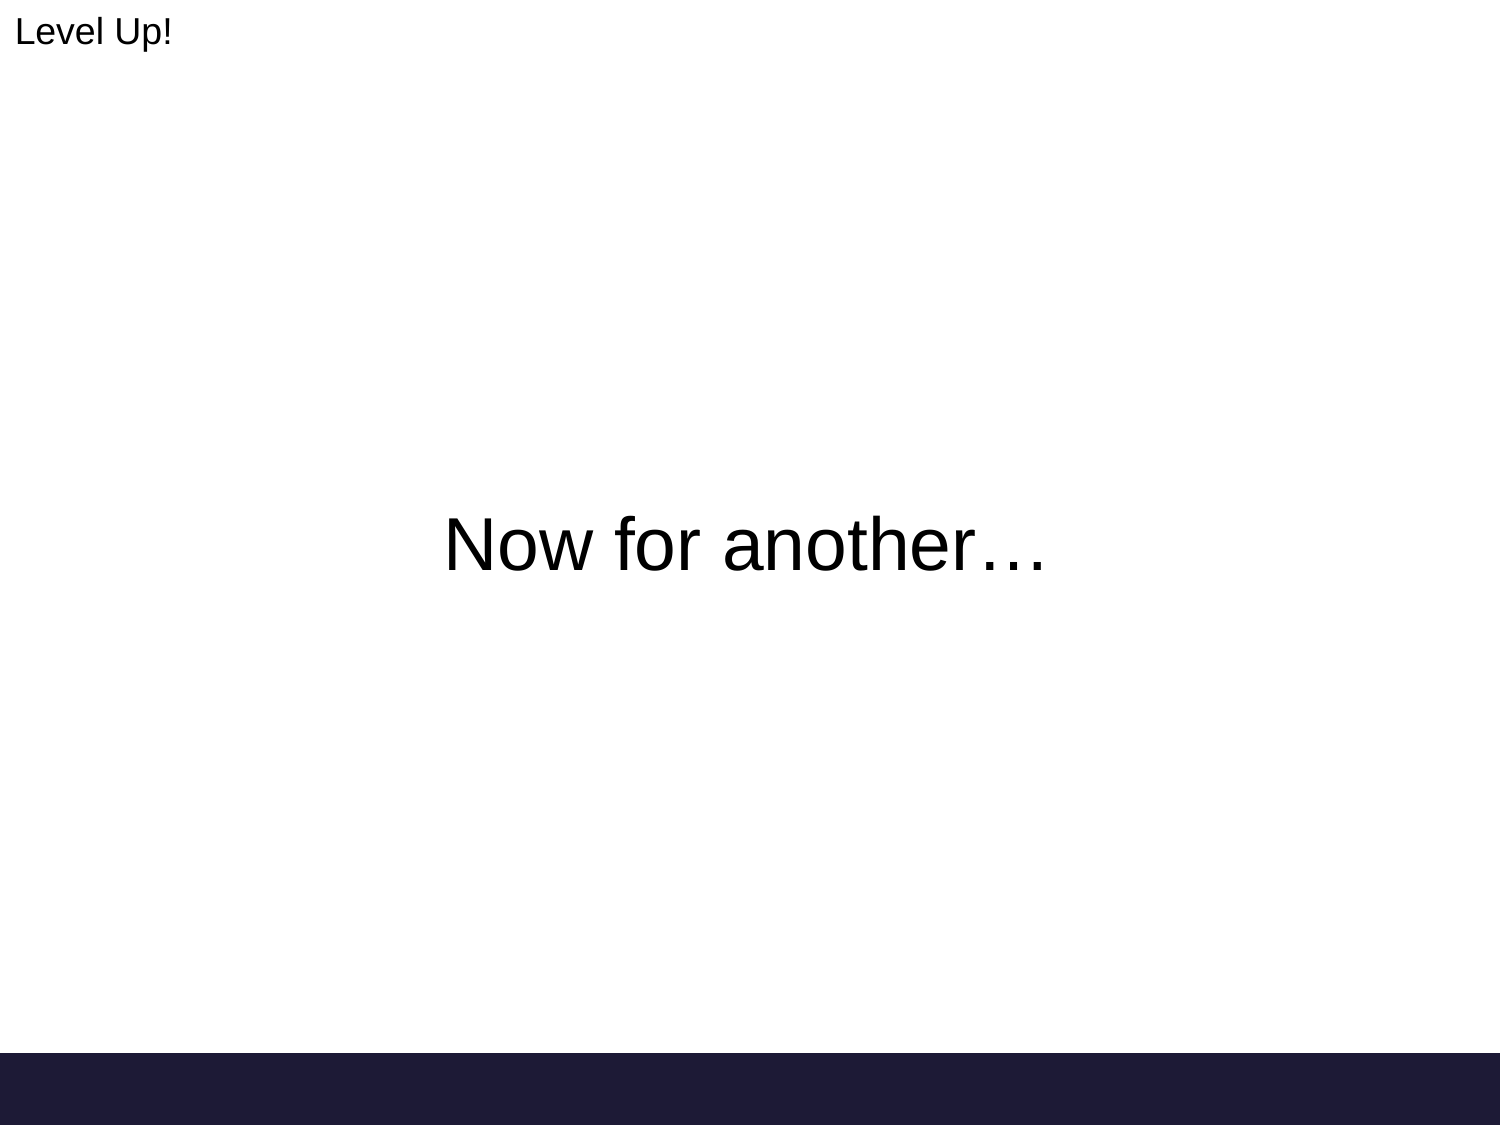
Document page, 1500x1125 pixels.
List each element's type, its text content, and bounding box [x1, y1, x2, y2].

title Level Up! [0, 0, 898, 108]
text_box Now for another… [72, 487, 1423, 611]
